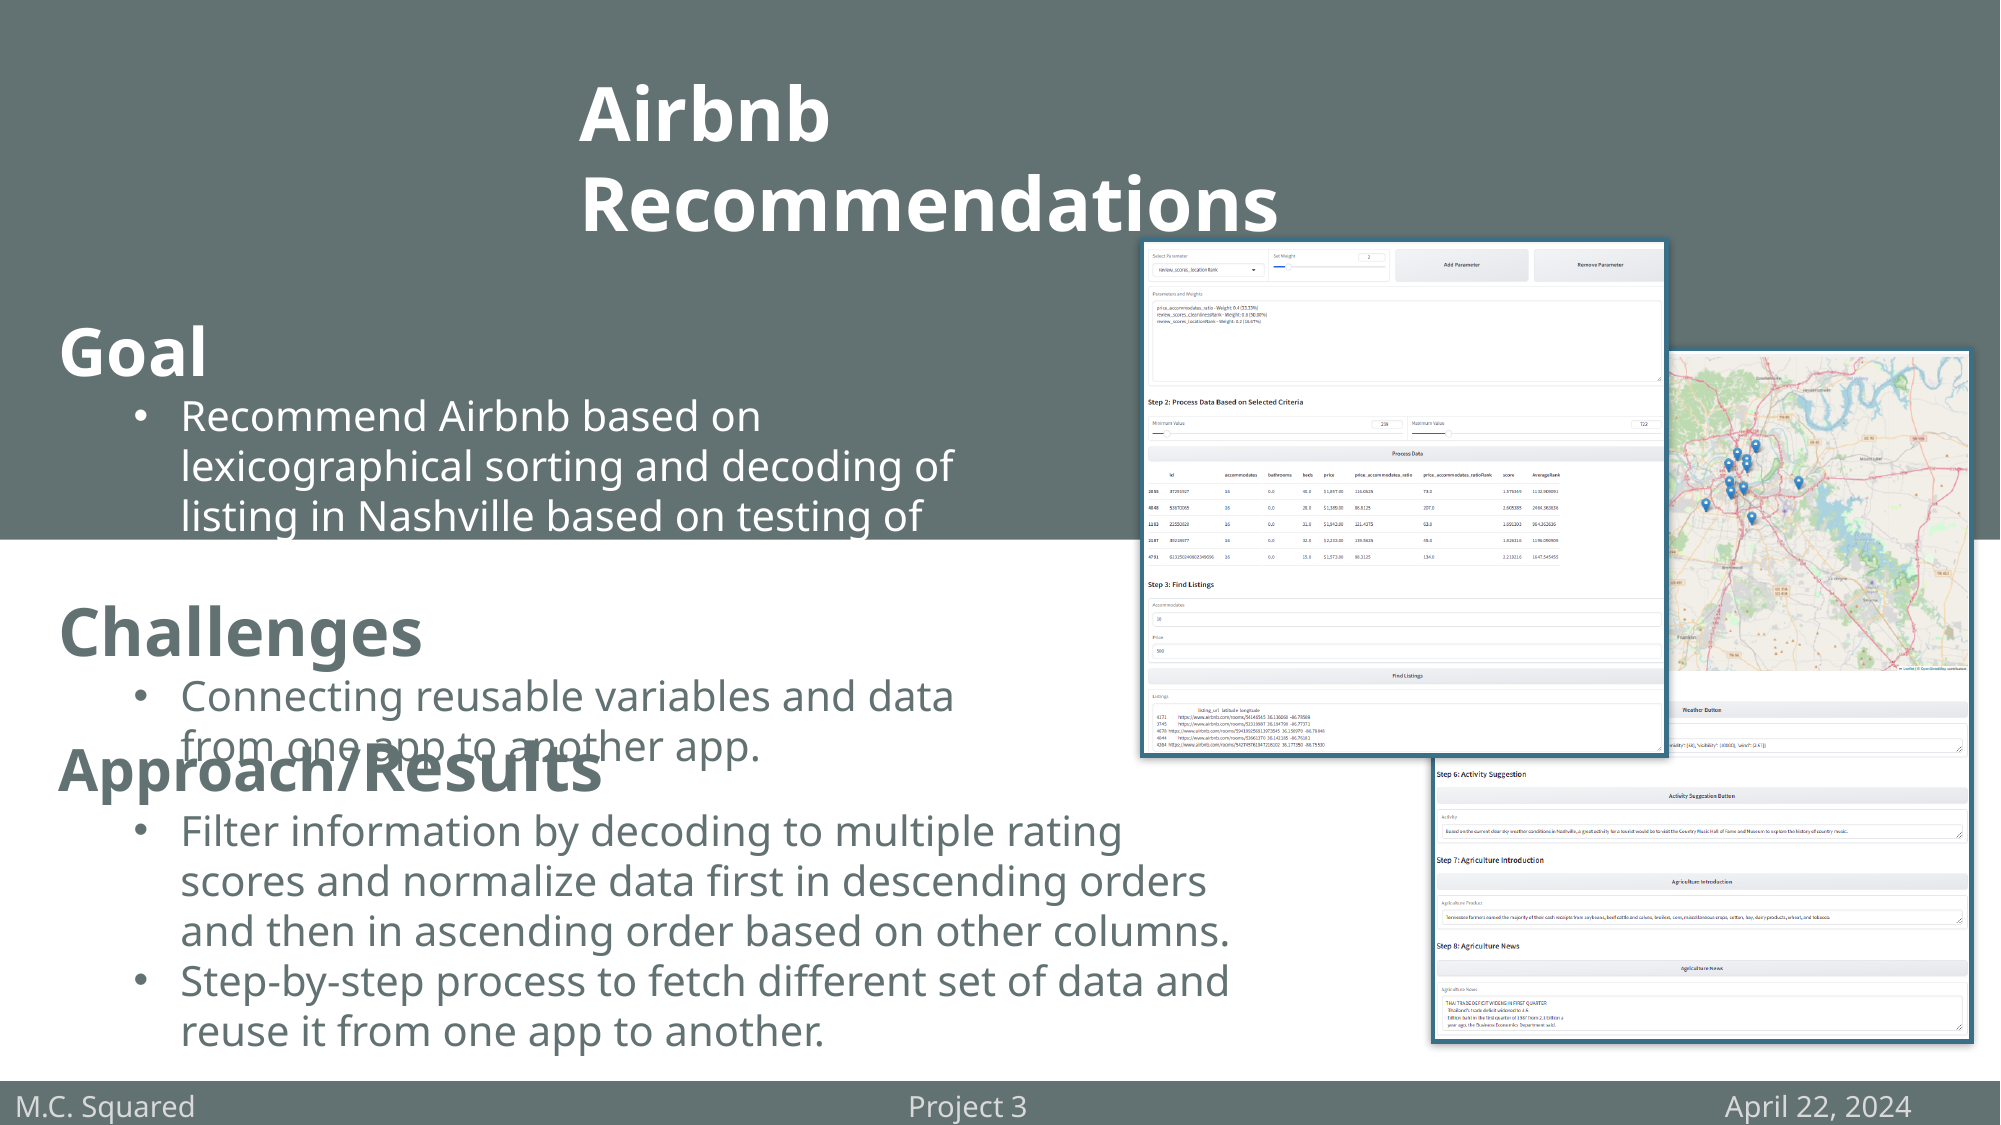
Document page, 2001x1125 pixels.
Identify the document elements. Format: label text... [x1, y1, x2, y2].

text_box Airbnb Recommendations [564, 59, 1460, 255]
picture [1144, 242, 1969, 1040]
text_box Approach/Results Filter information by decoding to multiple rating scores and normalize data first in descending orders and then in ascending order based on other columns. Step-by-step process to fetch different set of data and reuse it from one app to another. [43, 716, 1268, 1062]
text_box [0, 0, 2000, 540]
text_box Goal Recommend Airbnb based on lexicographical sorting and decoding of listing in Nashville based on testing of customized model. Challenges Connecting reusable variables and data from one app to another app. [43, 302, 1010, 716]
text_box FINAL PROJECT April 22, 2049 AI Bootcamp [1591, 892, 2000, 1081]
text_box M.C. Squared Project 3 April 22, 2024 [0, 1081, 2000, 1125]
